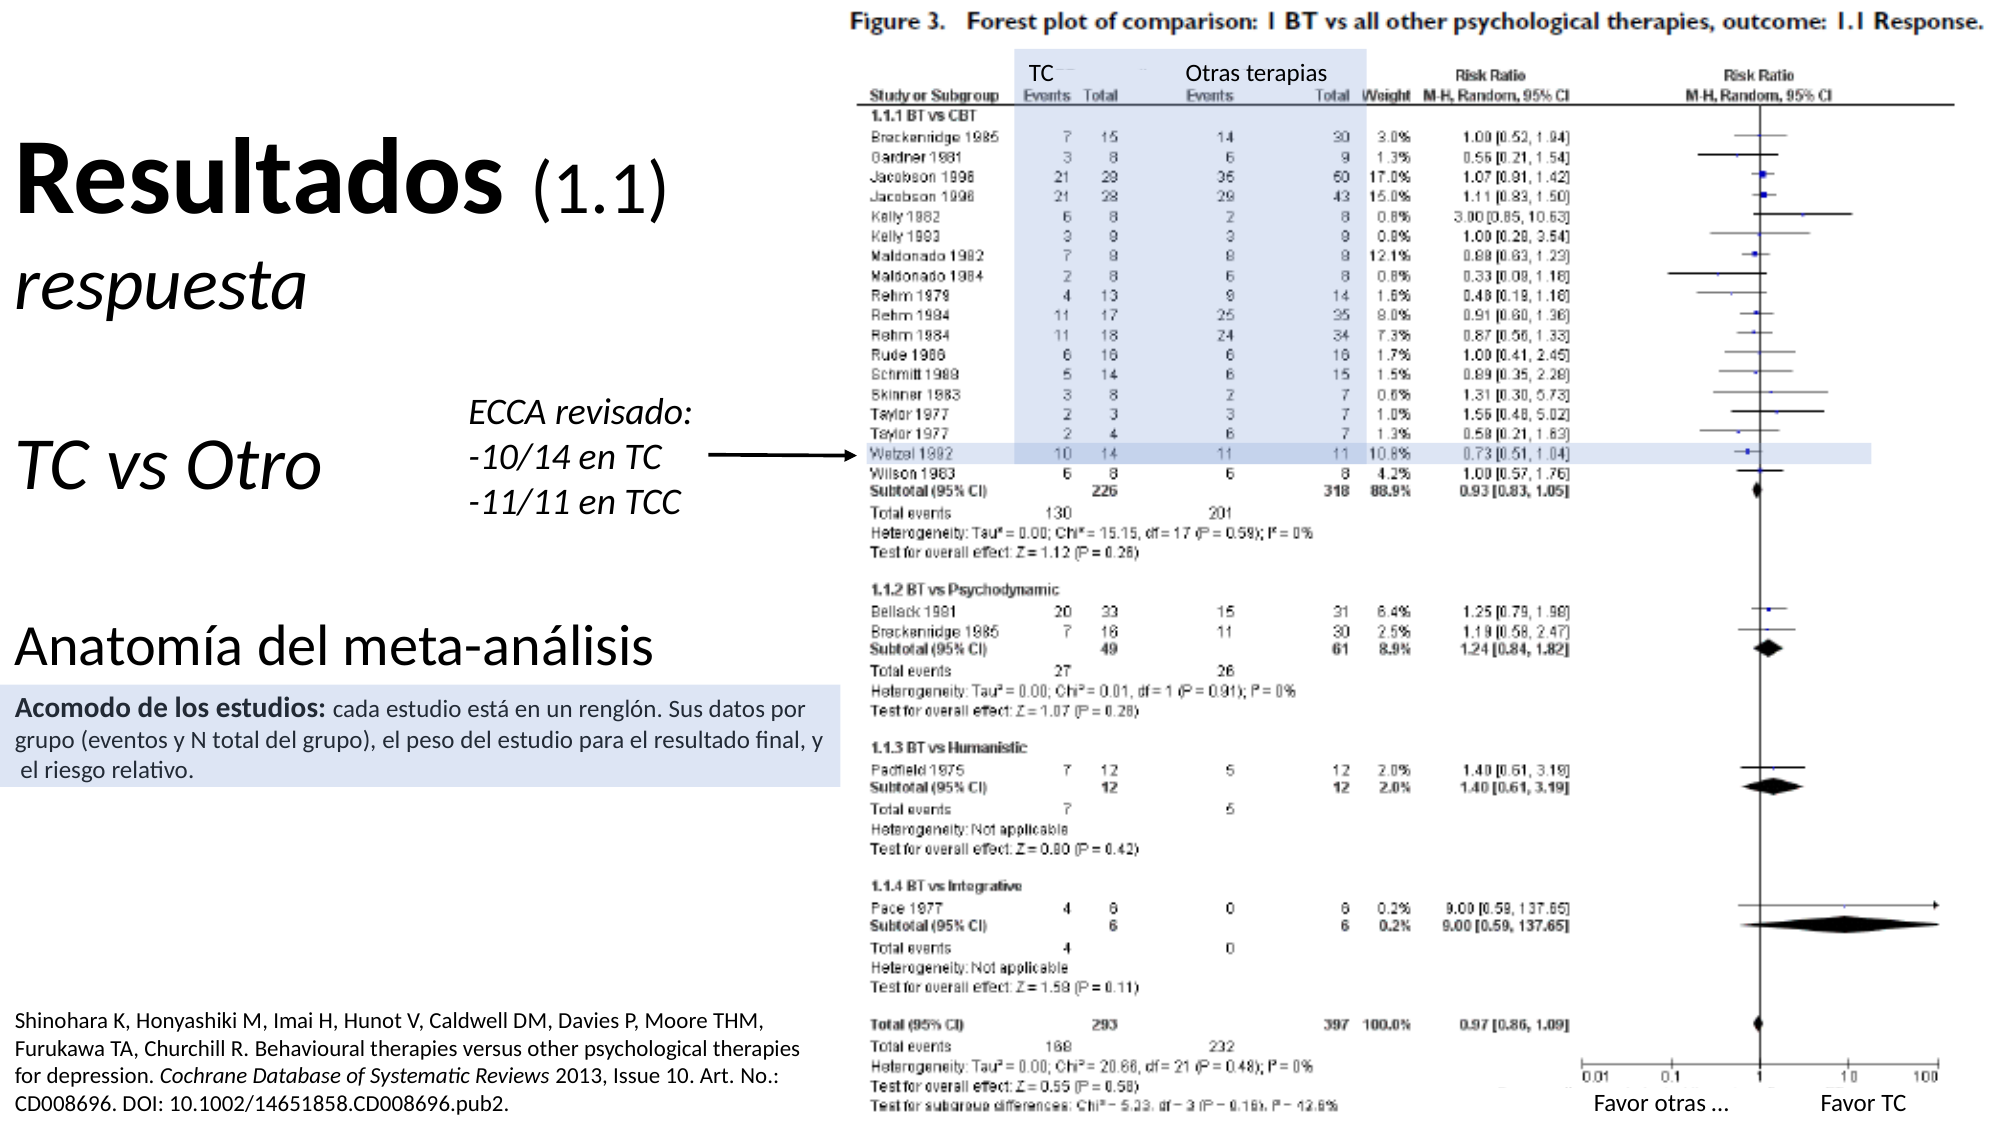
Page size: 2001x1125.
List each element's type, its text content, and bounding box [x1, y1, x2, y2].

text_box Anatomía del meta-análisis [0, 599, 840, 684]
picture [840, 0, 2000, 1125]
text_box Acomodo de los estudios: cada estudio está en un renglón. Sus datos por grupo (eventos y N total del grupo), el peso del estudio para el resultado final, y el riesgo relativo. [0, 684, 840, 788]
text_box Shinohara K, Honyashiki M, Imai H, Hunot V, Caldwell DM, Davies P, Moore THM, Furukawa TA, Churchill R. Behavioural therapies versus other psychological therapies for depression. Cochrane Database of Systematic Reviews 2013, Issue 10. Art. No.: CD008696. DOI: 10.1002/14651858.CD008696.pub2. [0, 998, 840, 1124]
text_box Resultados (1.1) respuesta TC vs Otro [0, 97, 840, 513]
text_box ECCA revisado: -10/14 en TC -11/11 en TCC [453, 379, 709, 530]
